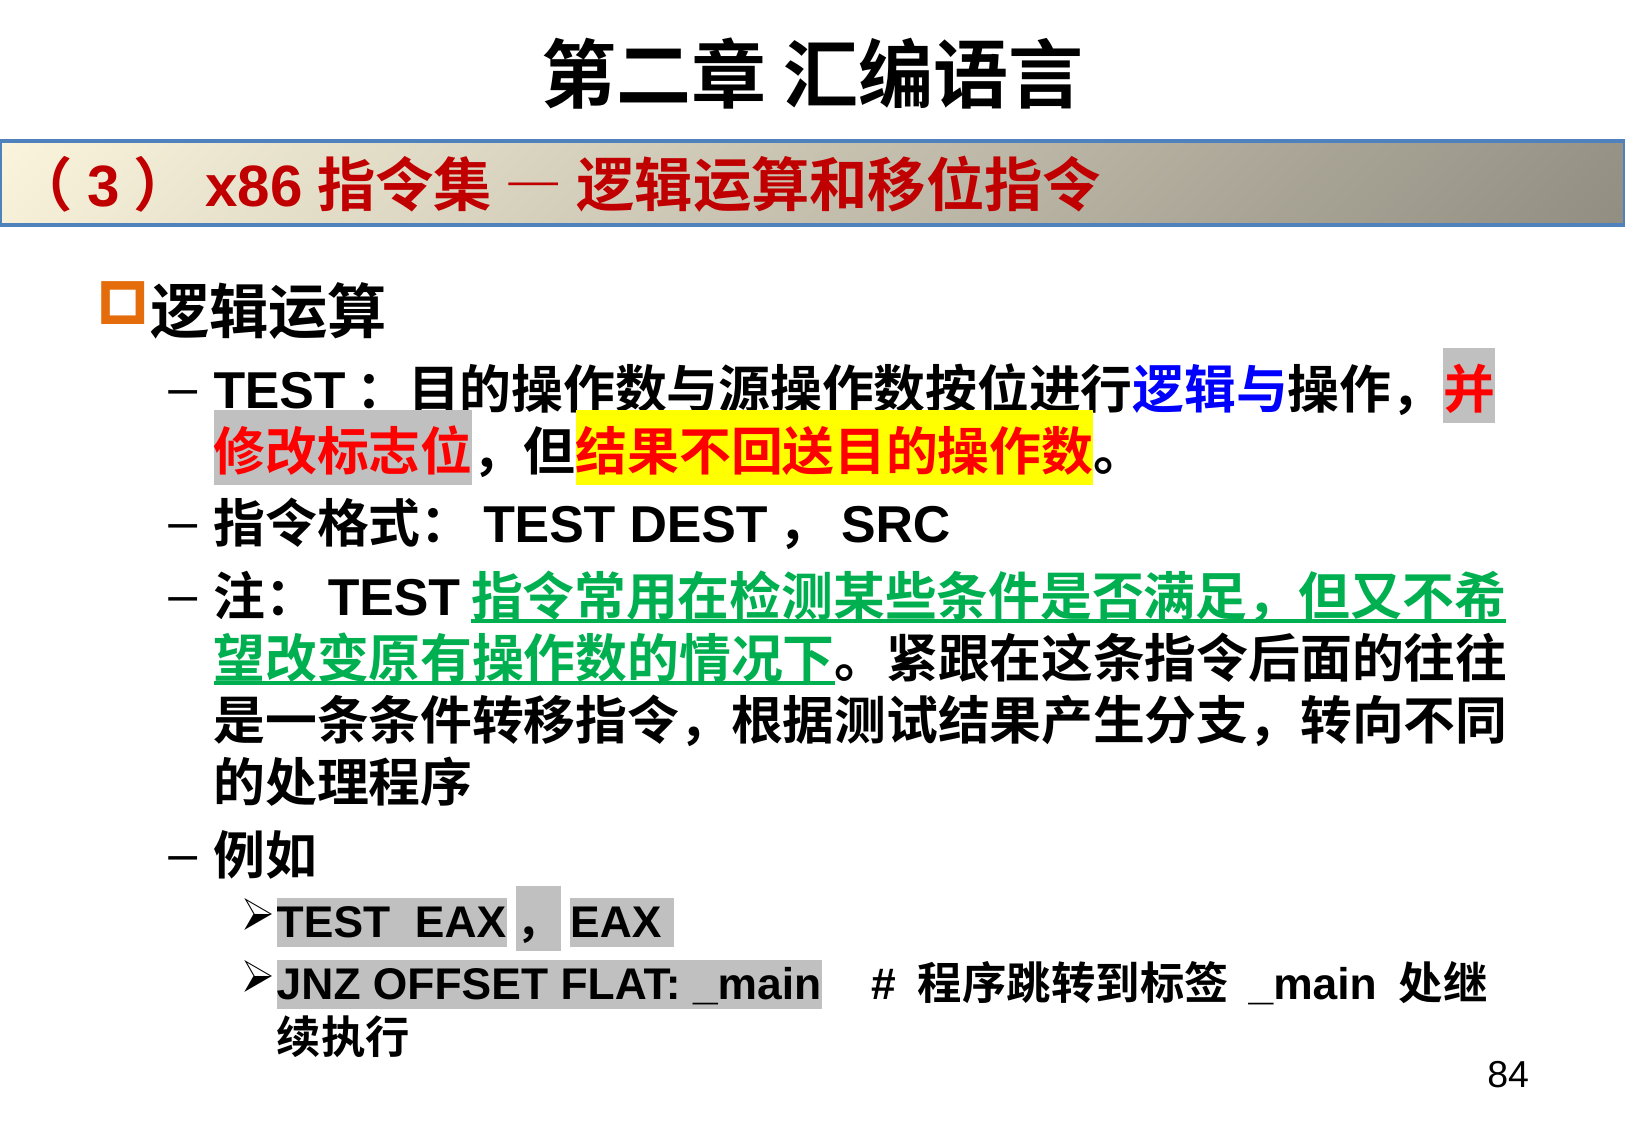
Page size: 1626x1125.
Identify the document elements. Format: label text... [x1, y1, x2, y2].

slide_number 84 [1164, 1042, 1544, 1103]
list 逻辑运算 TEST：目的操作数与源操作数按位进行逻辑与操作，并修改标志位，但结果不回送目的操作数。 指令格式：TEST DEST，SRC 注：TEST指令常用在检测某些条件是否满足，但又不希望改变原有操作数的情况下。紧跟在这条指令后面的往往是一条条件转移指令，根据测试结果产生分支，转向不同的处理程序 例如 TEST EAX，EAX JNZ OFFSET FLAT: _main # 程序跳转到标签 _main 处继续执行 [81, 267, 1544, 1071]
text_box （3）x86指令集 — 逻辑运算和移位指令 [0, 139, 1625, 227]
title 第二章 汇编语言 [81, 19, 1544, 126]
